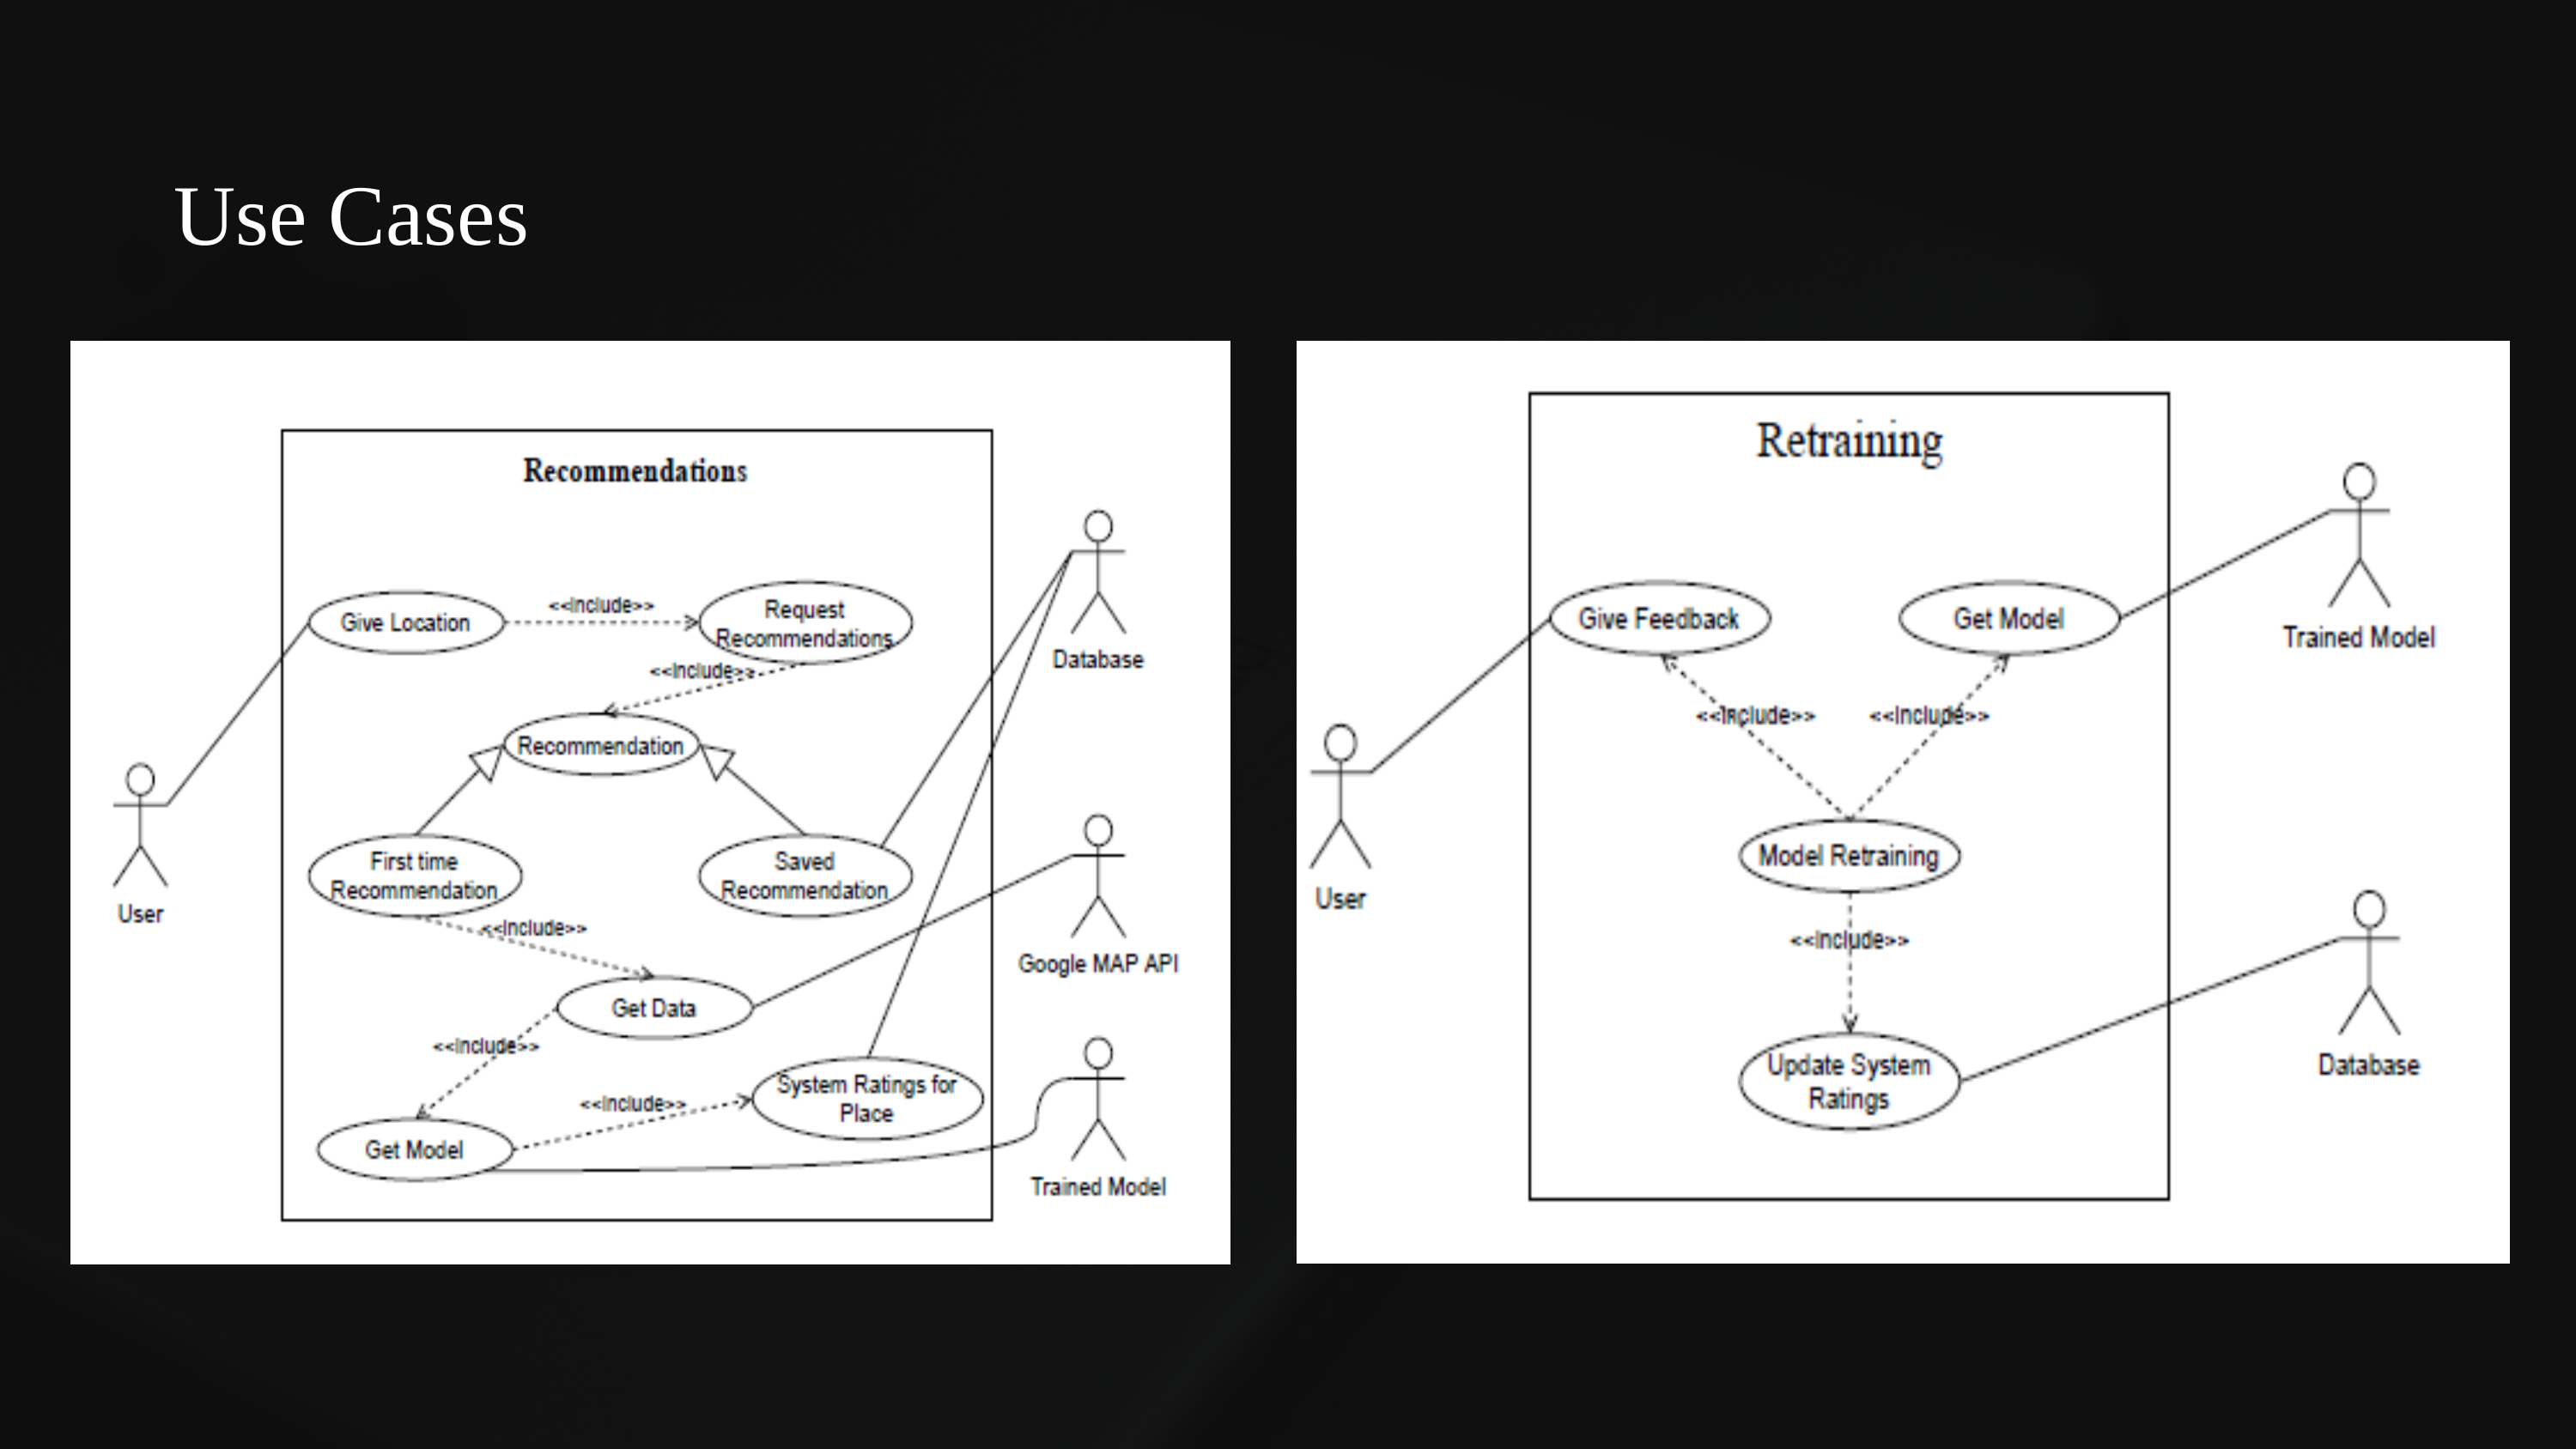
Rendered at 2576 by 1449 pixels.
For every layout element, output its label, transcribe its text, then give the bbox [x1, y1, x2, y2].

text_box [0, 0, 2576, 1449]
picture [70, 341, 1230, 1264]
picture [1296, 341, 2510, 1264]
text_box Use Cases [161, 153, 1030, 269]
